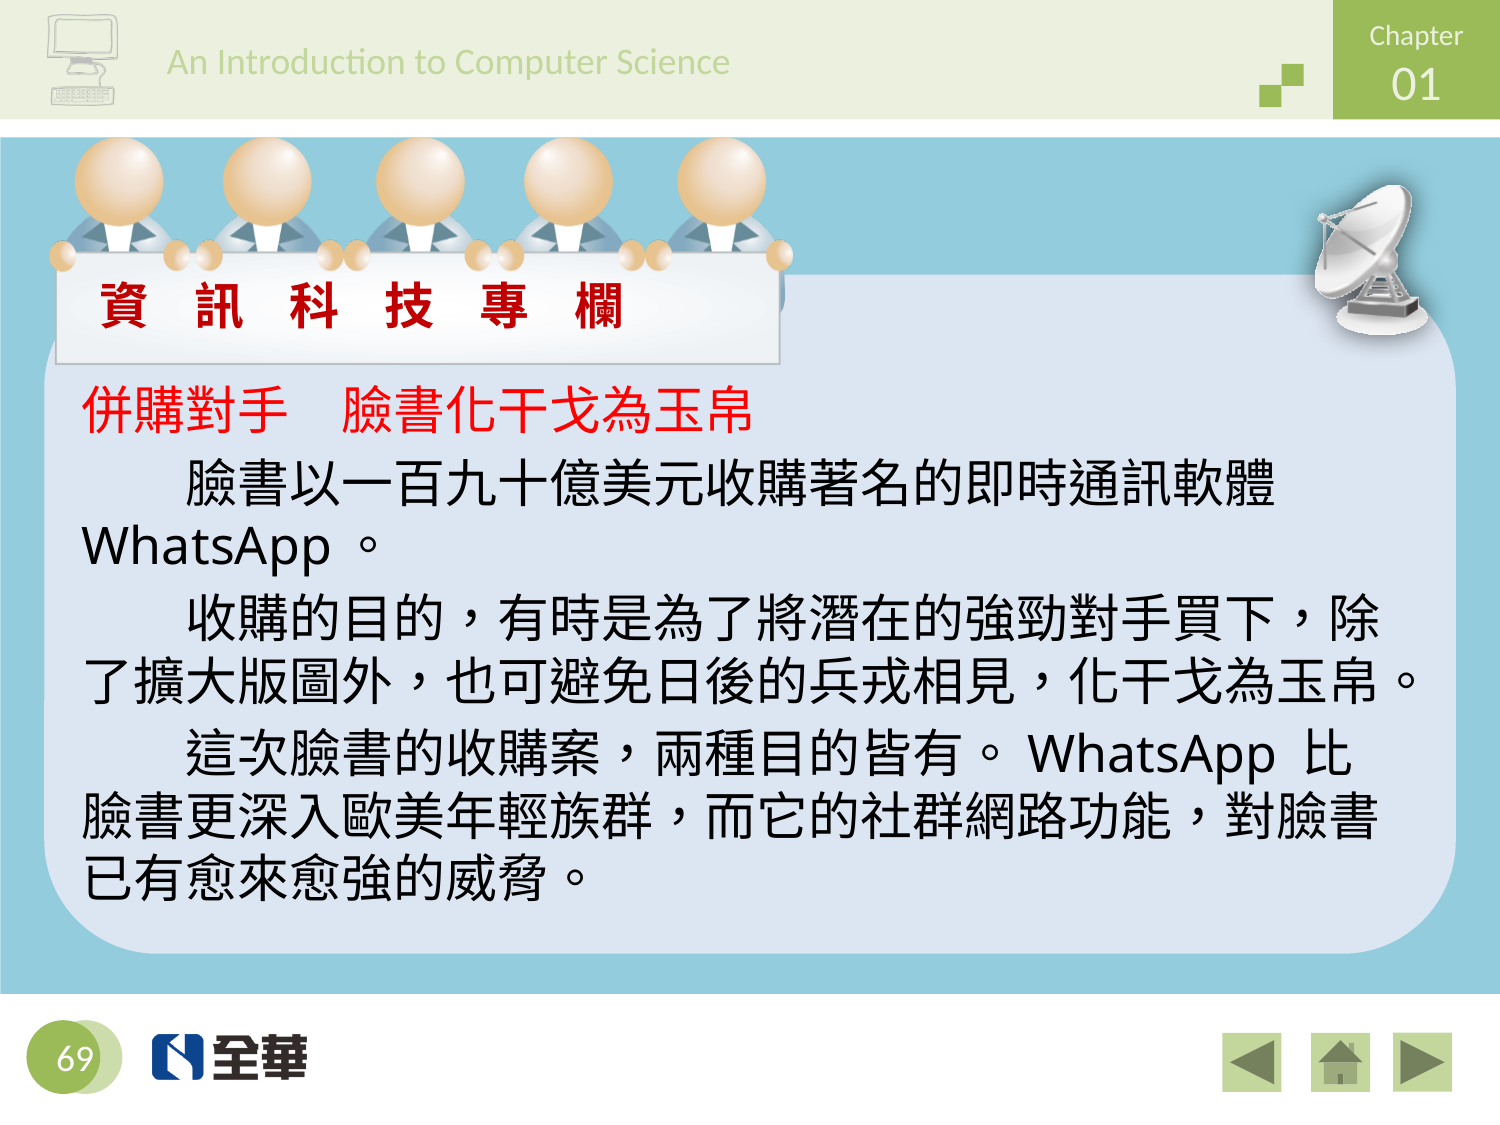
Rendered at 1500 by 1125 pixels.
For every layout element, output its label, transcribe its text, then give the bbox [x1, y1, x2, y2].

picture [1315, 185, 1436, 335]
list 併購對手 臉書化干戈為玉帛 臉書以一百九十億美元收購著名的即時通訊軟體WhatsApp。 收購的目的，有時是為了將潛在的強勁對手買下，除了擴大版圖外，也可避免日後的兵戎相見，化干戈為玉帛。 這次臉書的收購案，兩種目的皆有。WhatsApp 比臉書更深入歐美年輕族群，而它的社群網路功能，對臉書已有愈來愈強的威脅。 [66, 370, 1417, 954]
picture [47, 137, 793, 371]
picture [152, 1034, 307, 1080]
picture [47, 14, 118, 106]
